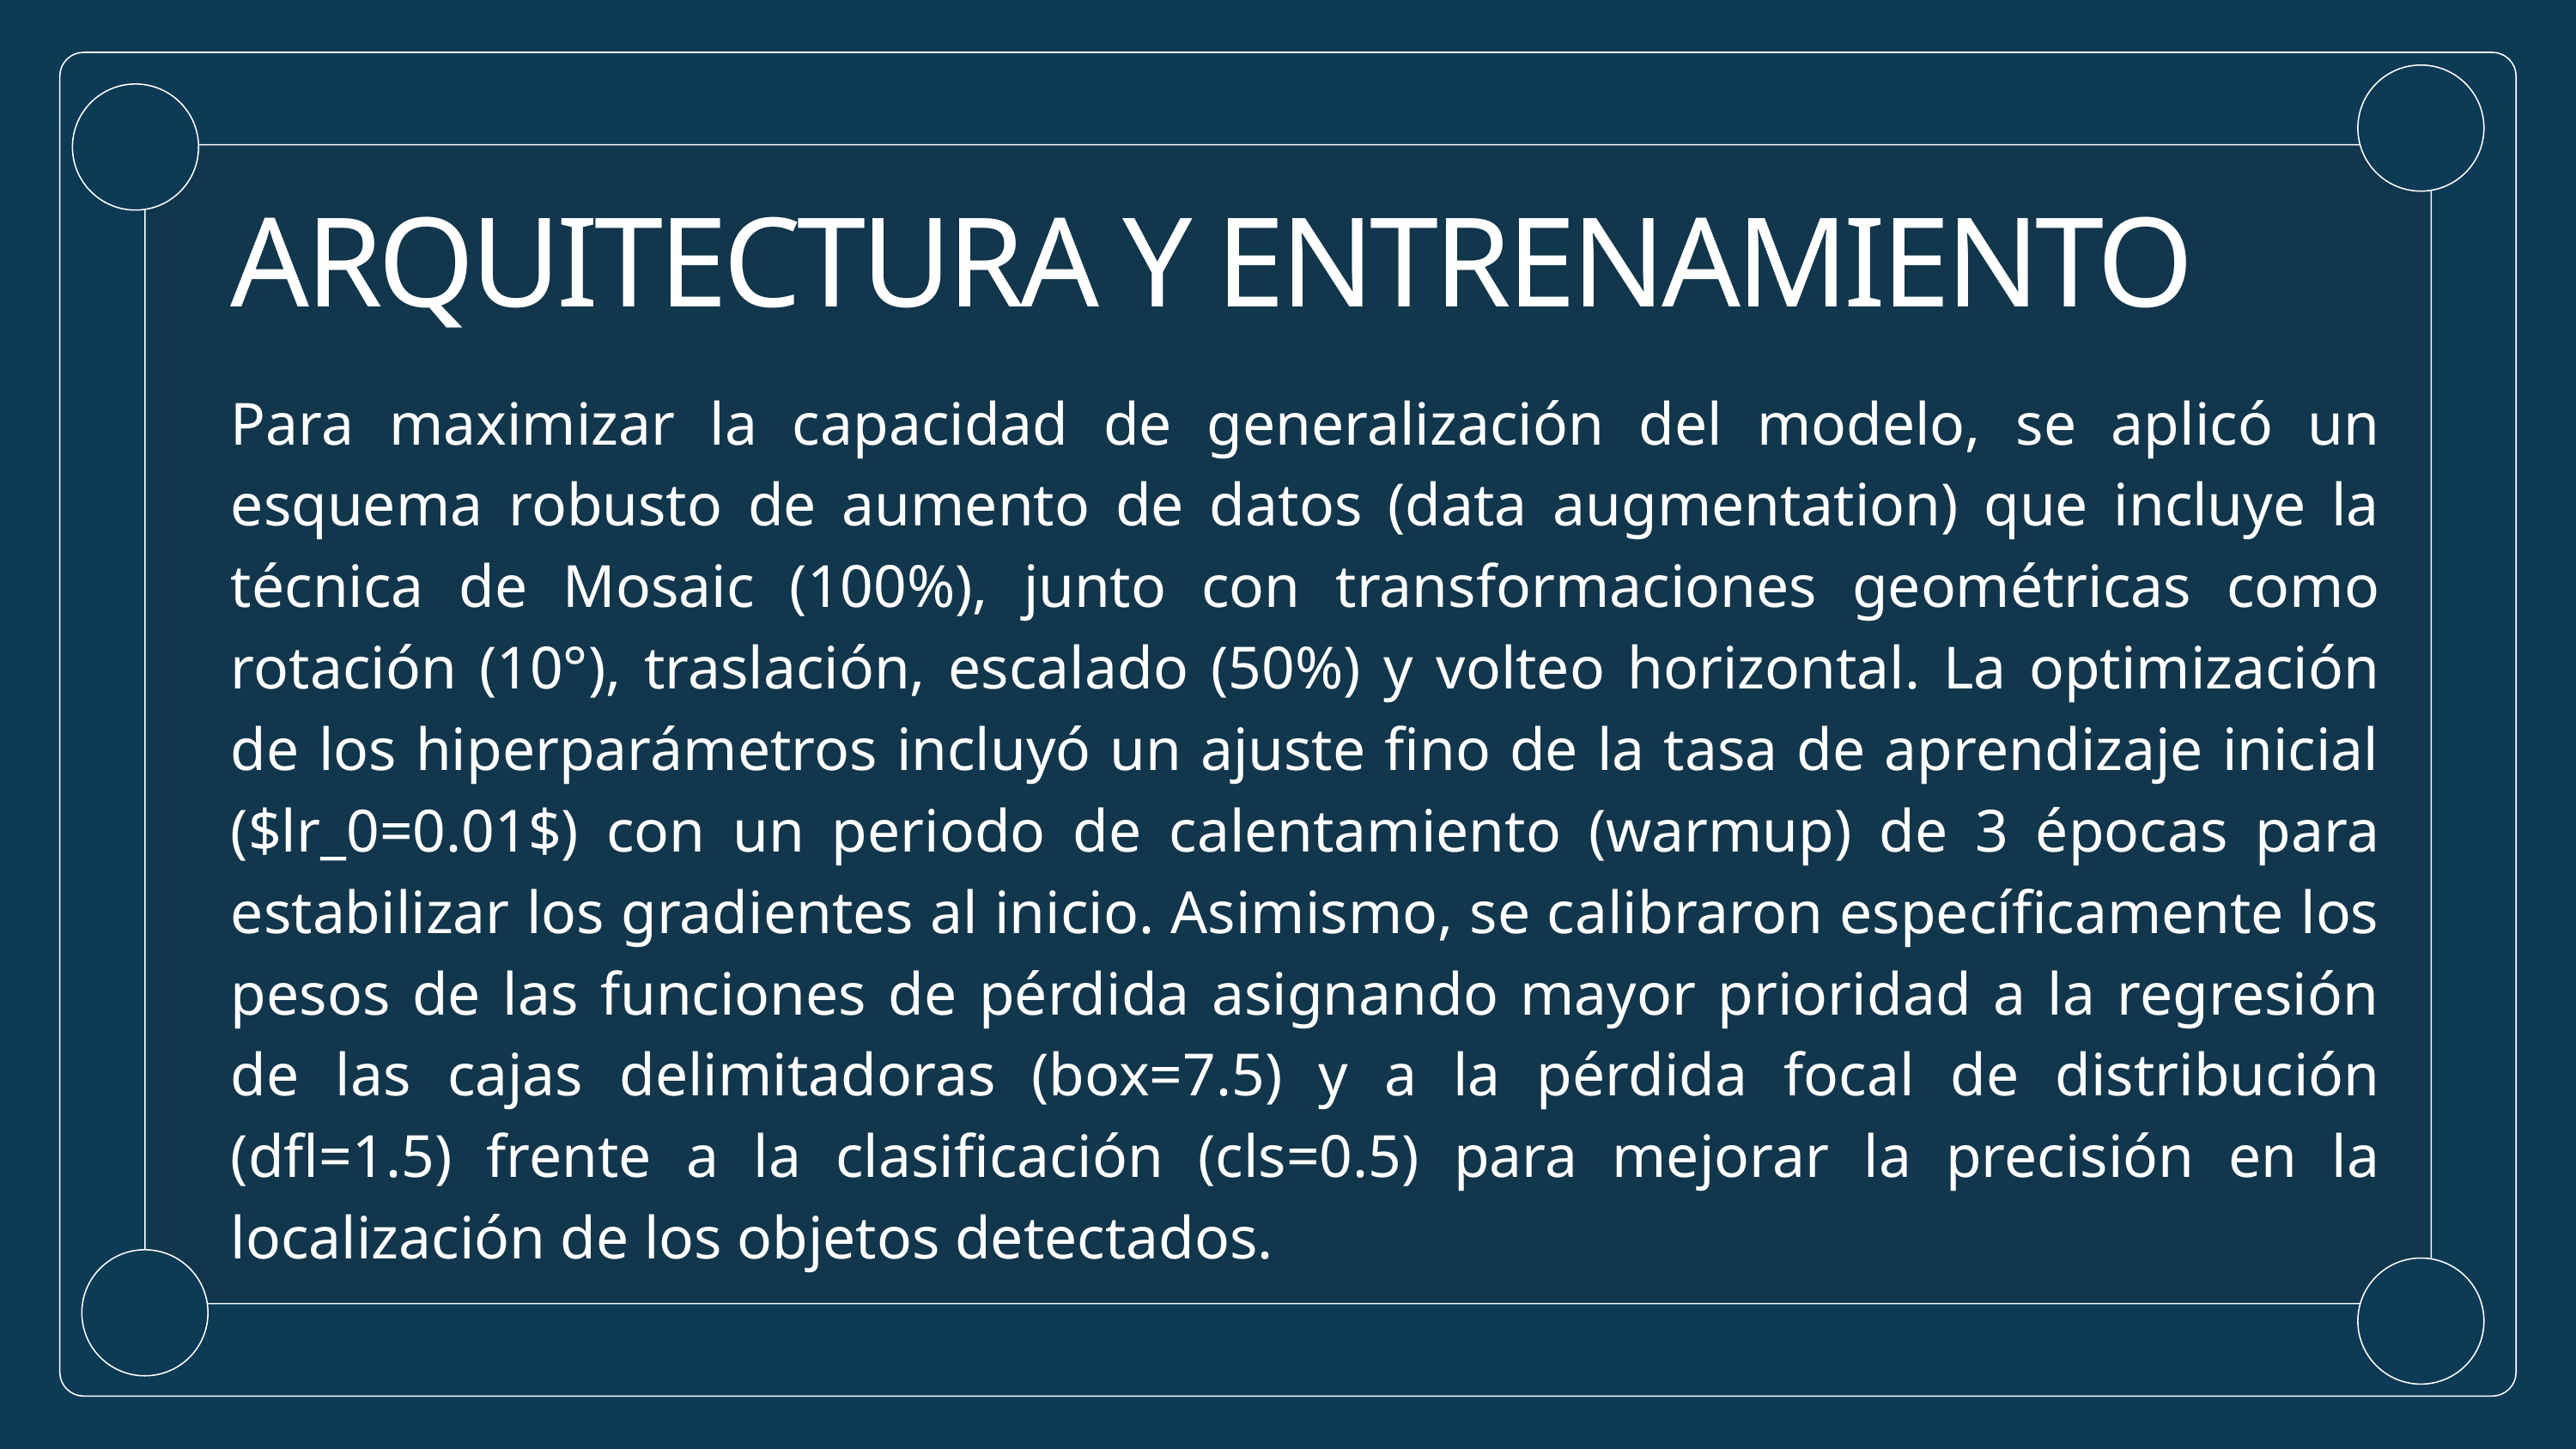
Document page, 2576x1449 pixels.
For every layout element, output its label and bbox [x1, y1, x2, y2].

text_box [82, 1249, 209, 1376]
text_box [72, 83, 199, 210]
text_box [2357, 64, 2485, 191]
text_box [2357, 1258, 2485, 1385]
text_box [59, 52, 2517, 1397]
text_box [144, 144, 2432, 1304]
